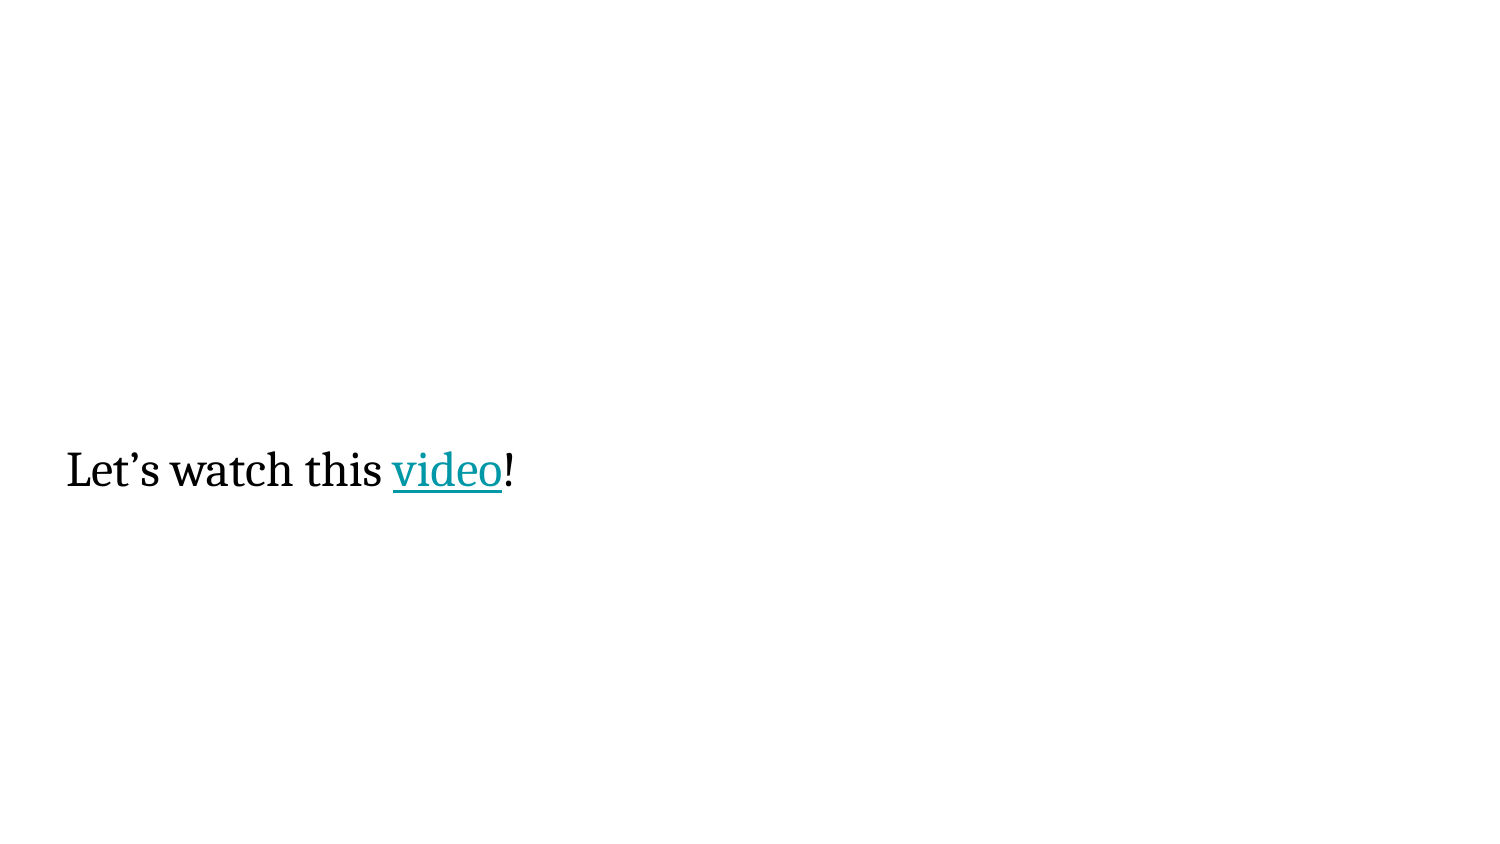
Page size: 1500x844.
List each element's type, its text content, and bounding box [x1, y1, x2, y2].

list Let’s watch this video! [51, 45, 1449, 819]
